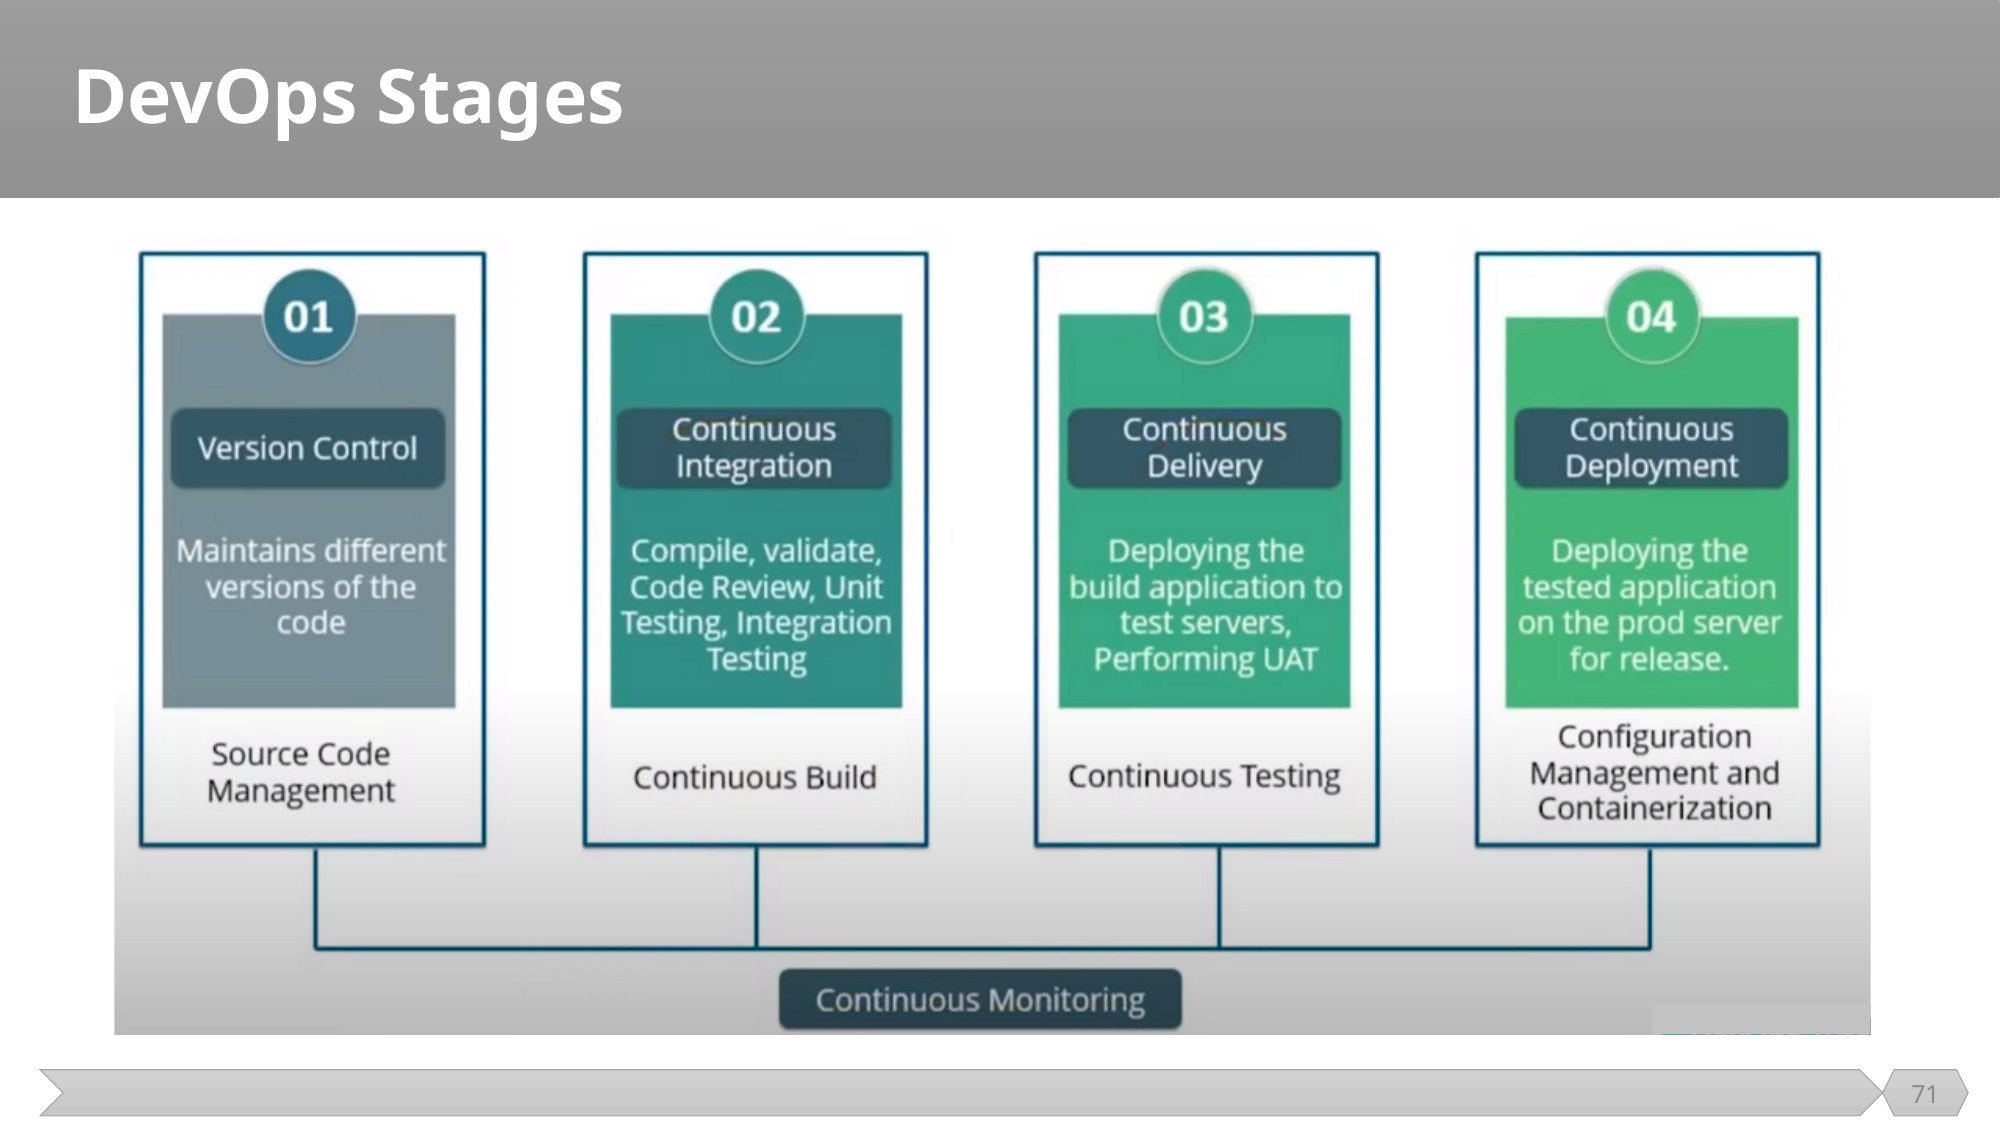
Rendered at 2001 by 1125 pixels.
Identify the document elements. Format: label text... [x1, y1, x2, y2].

title DevOps Stages [56, 0, 1969, 199]
slide_number 71 [1882, 1065, 1969, 1125]
picture [114, 228, 1871, 1035]
